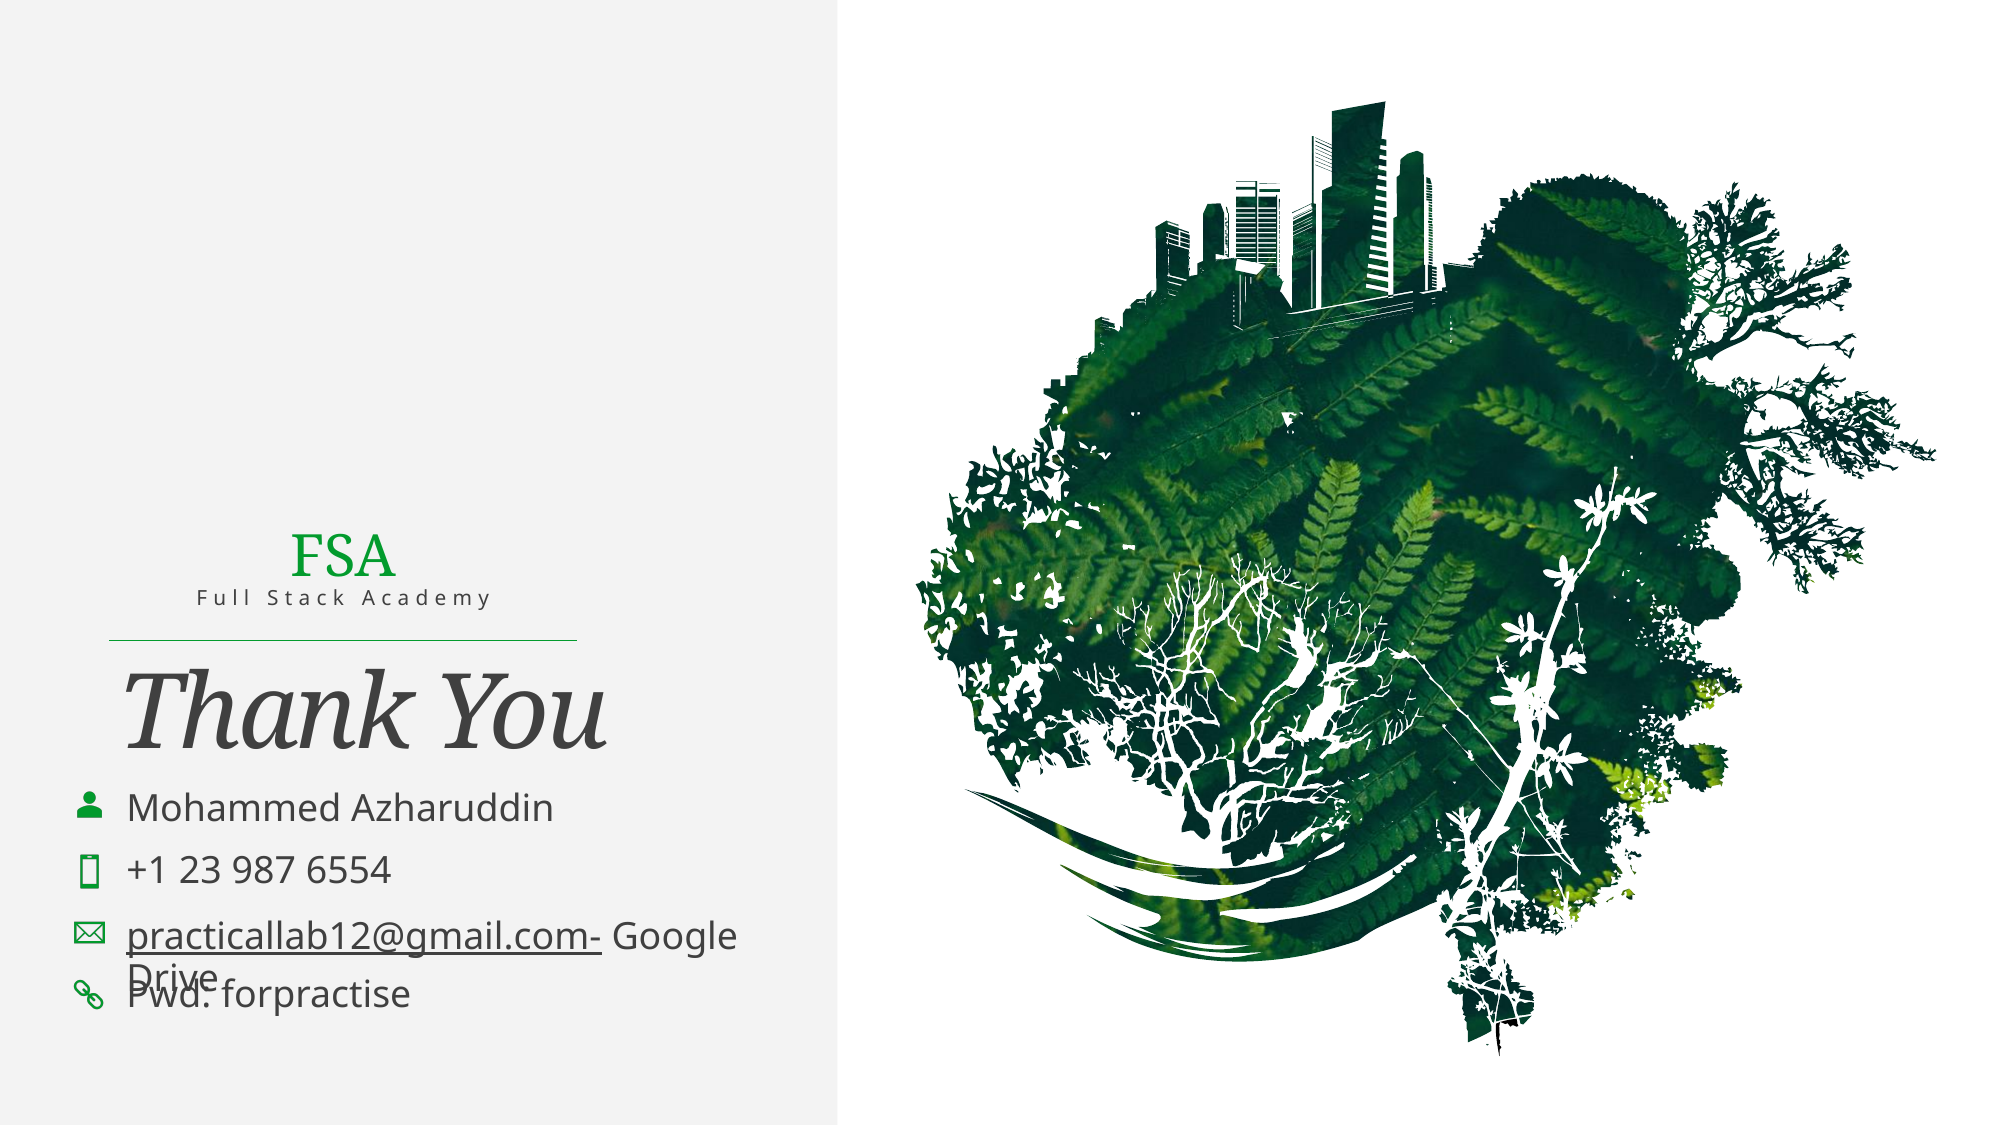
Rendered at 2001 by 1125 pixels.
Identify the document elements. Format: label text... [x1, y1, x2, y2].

picture [71, 786, 108, 823]
picture [68, 974, 109, 1015]
picture [71, 914, 108, 951]
list +1 23 987 6554 [126, 850, 652, 898]
picture [71, 853, 108, 890]
text_box FSA Full Stack Academy [113, 549, 573, 617]
title Thank You [0, 0, 838, 1125]
list Pwd: forpractise [126, 974, 652, 1022]
list Mohammed Azharuddin [126, 788, 652, 836]
picture [915, 101, 1937, 1046]
list practicallab12@gmail.com- Google Drive [126, 912, 791, 951]
